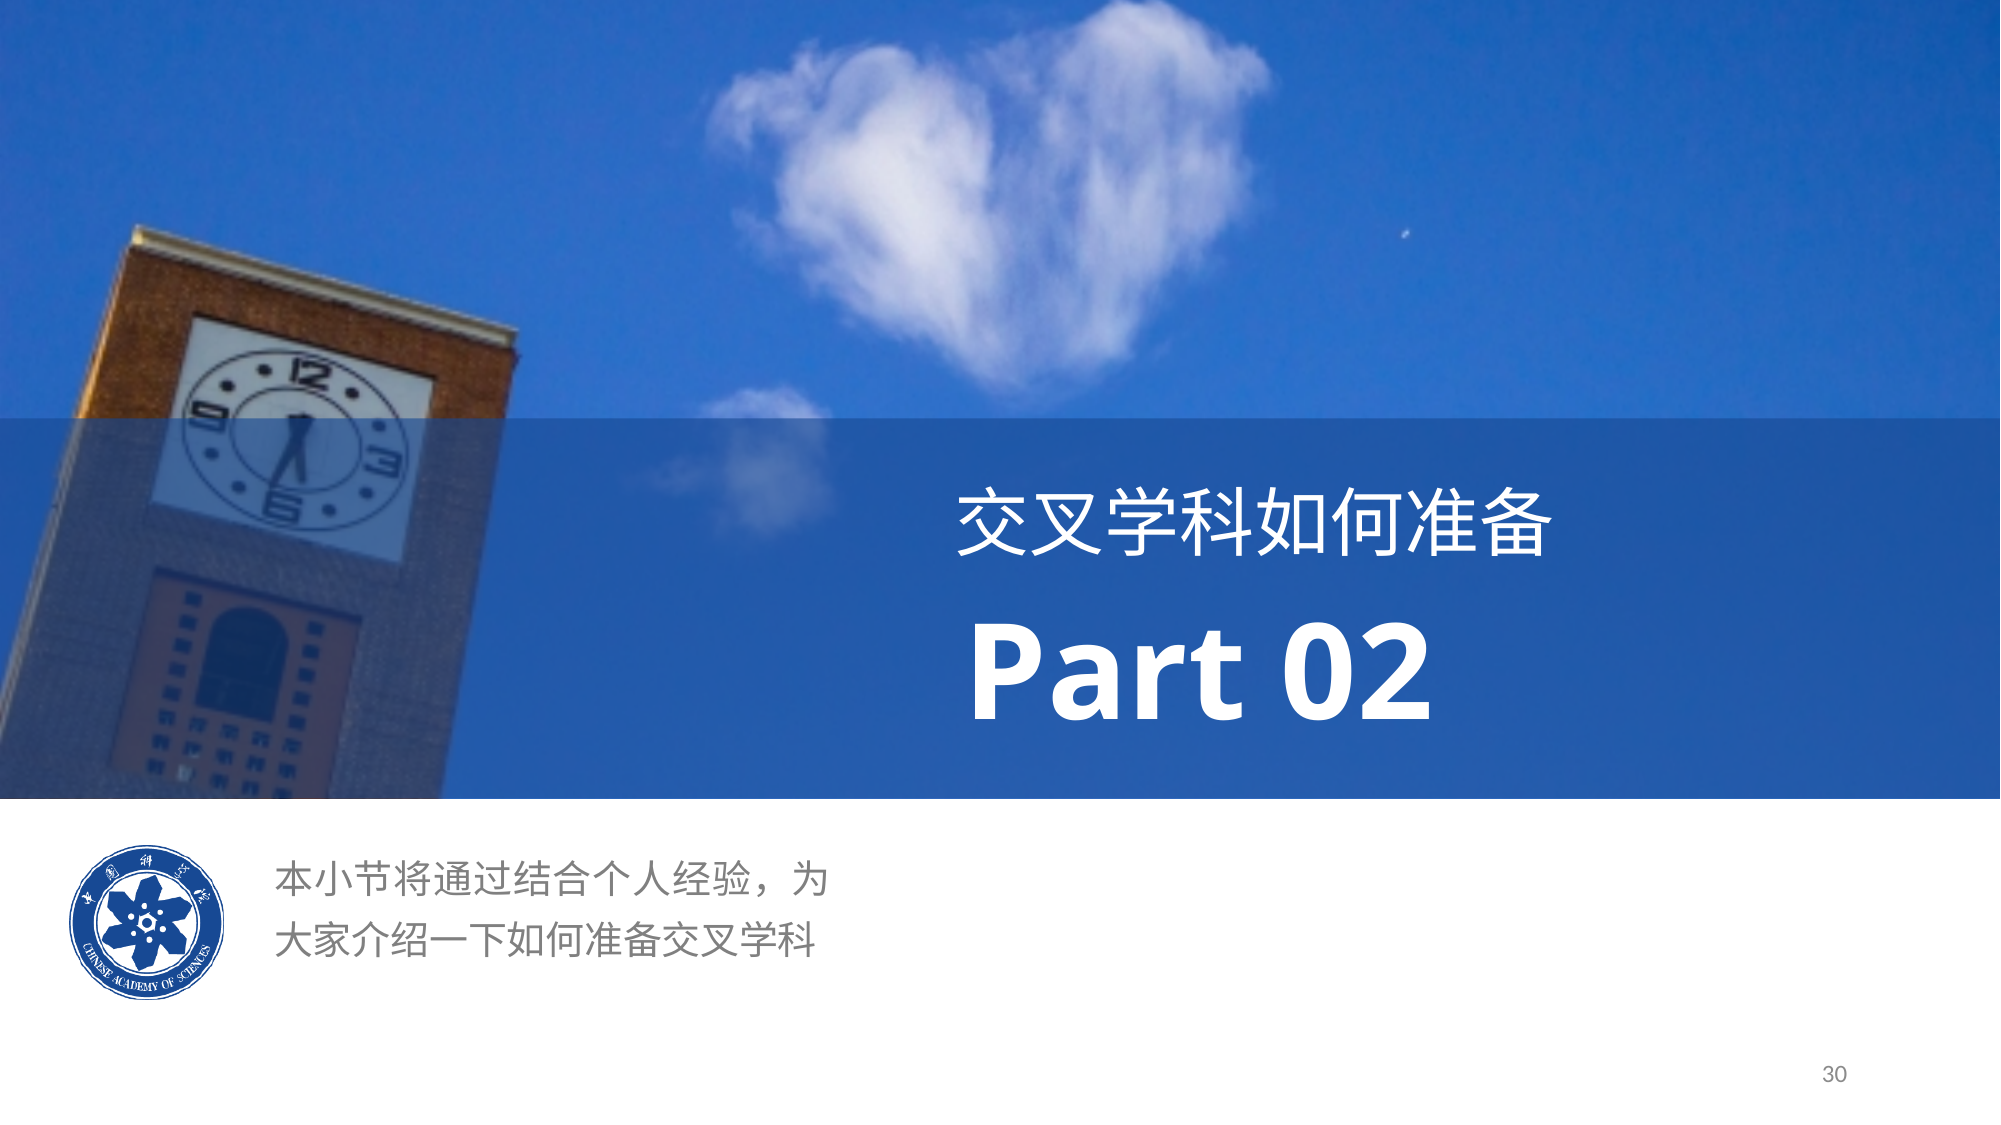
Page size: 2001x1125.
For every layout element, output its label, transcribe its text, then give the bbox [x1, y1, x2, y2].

picture [69, 845, 224, 1000]
slide_number 30 [1412, 1042, 1863, 1103]
picture [0, 0, 2000, 799]
text_box 本小节将通过结合个人经验，为大家介绍一下如何准备交叉学科 [259, 833, 846, 1077]
